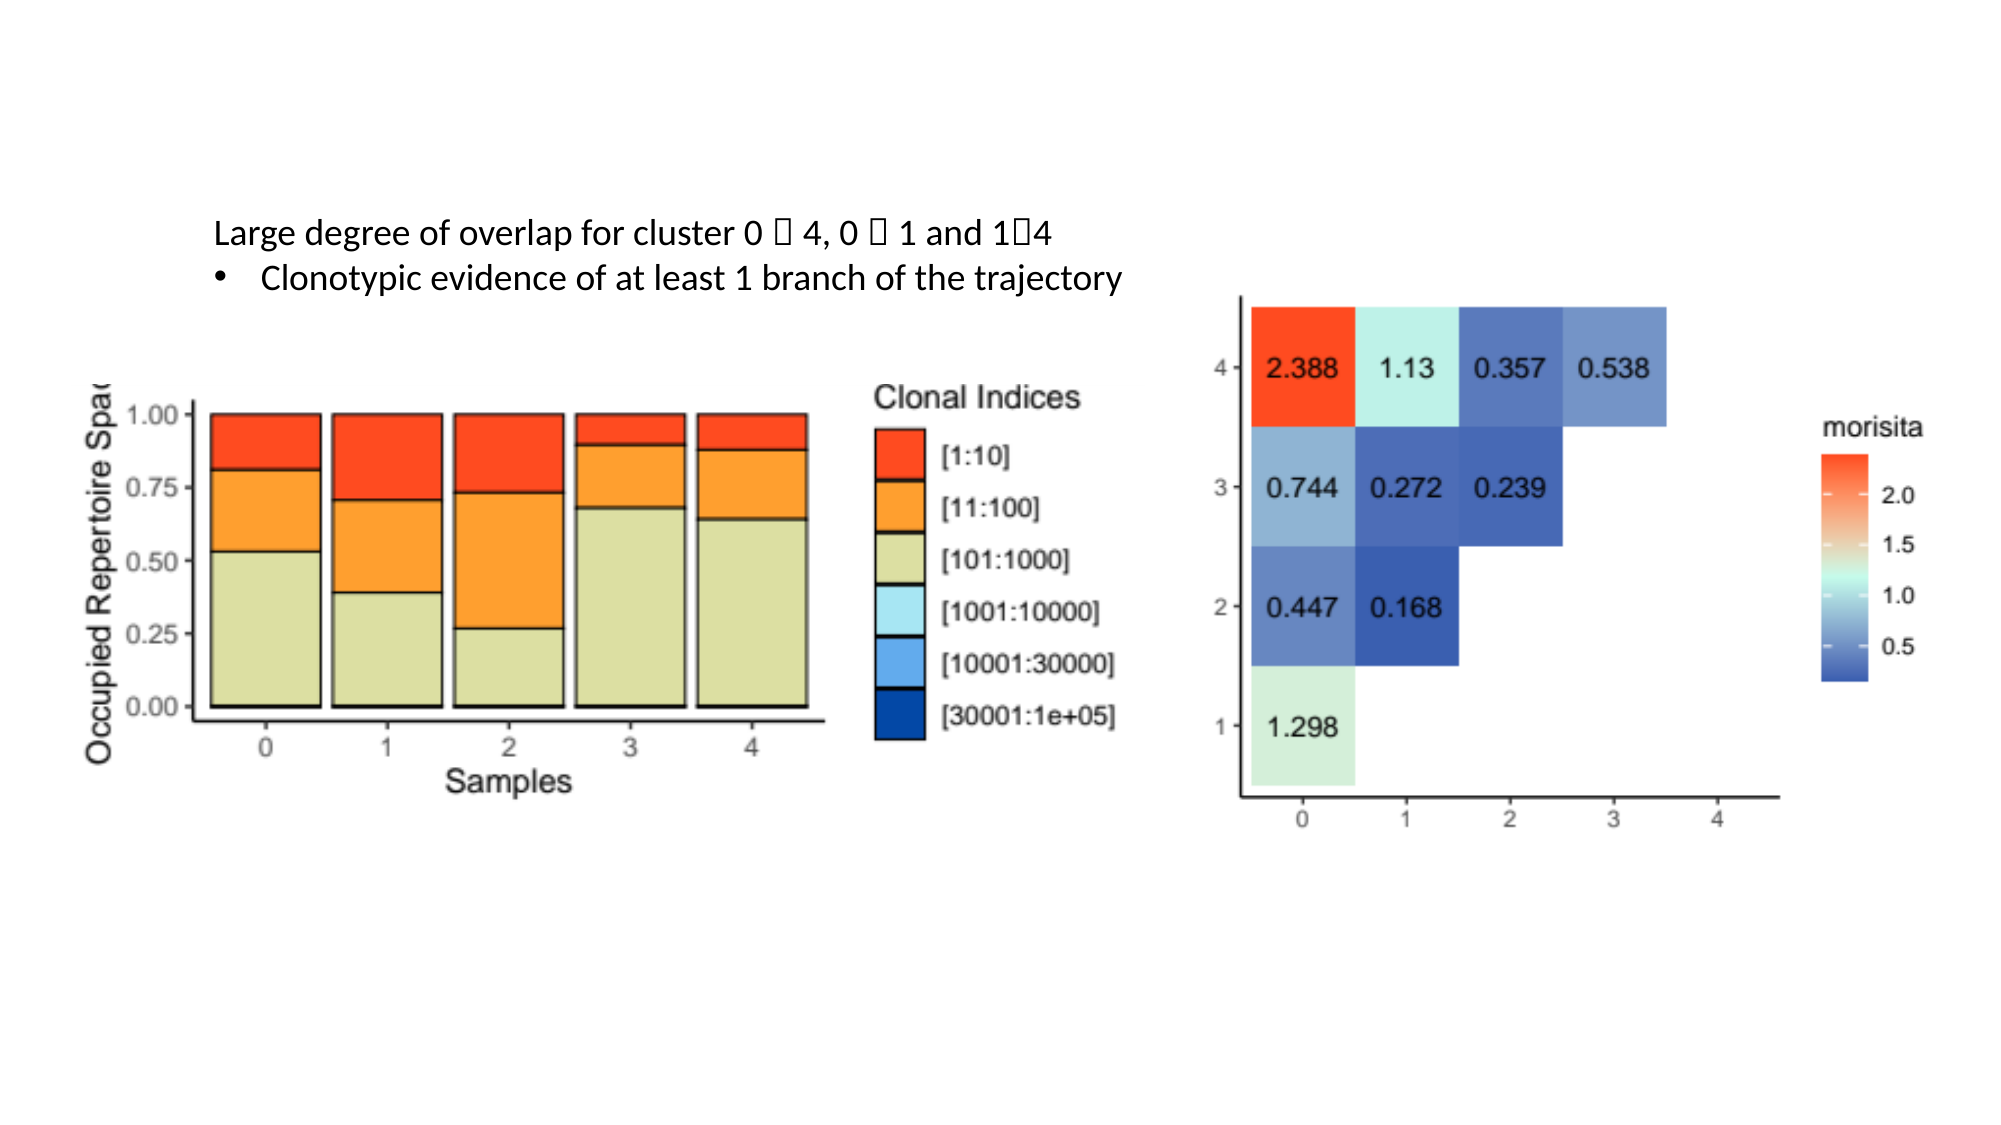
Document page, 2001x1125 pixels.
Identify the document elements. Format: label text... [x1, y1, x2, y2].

text_box Large degree of overlap for cluster 0  4, 0  1 and 14 Clonotypic evidence of at least 1 branch of the trajectory [199, 200, 1139, 306]
picture [71, 384, 1145, 814]
picture [1201, 282, 1949, 843]
